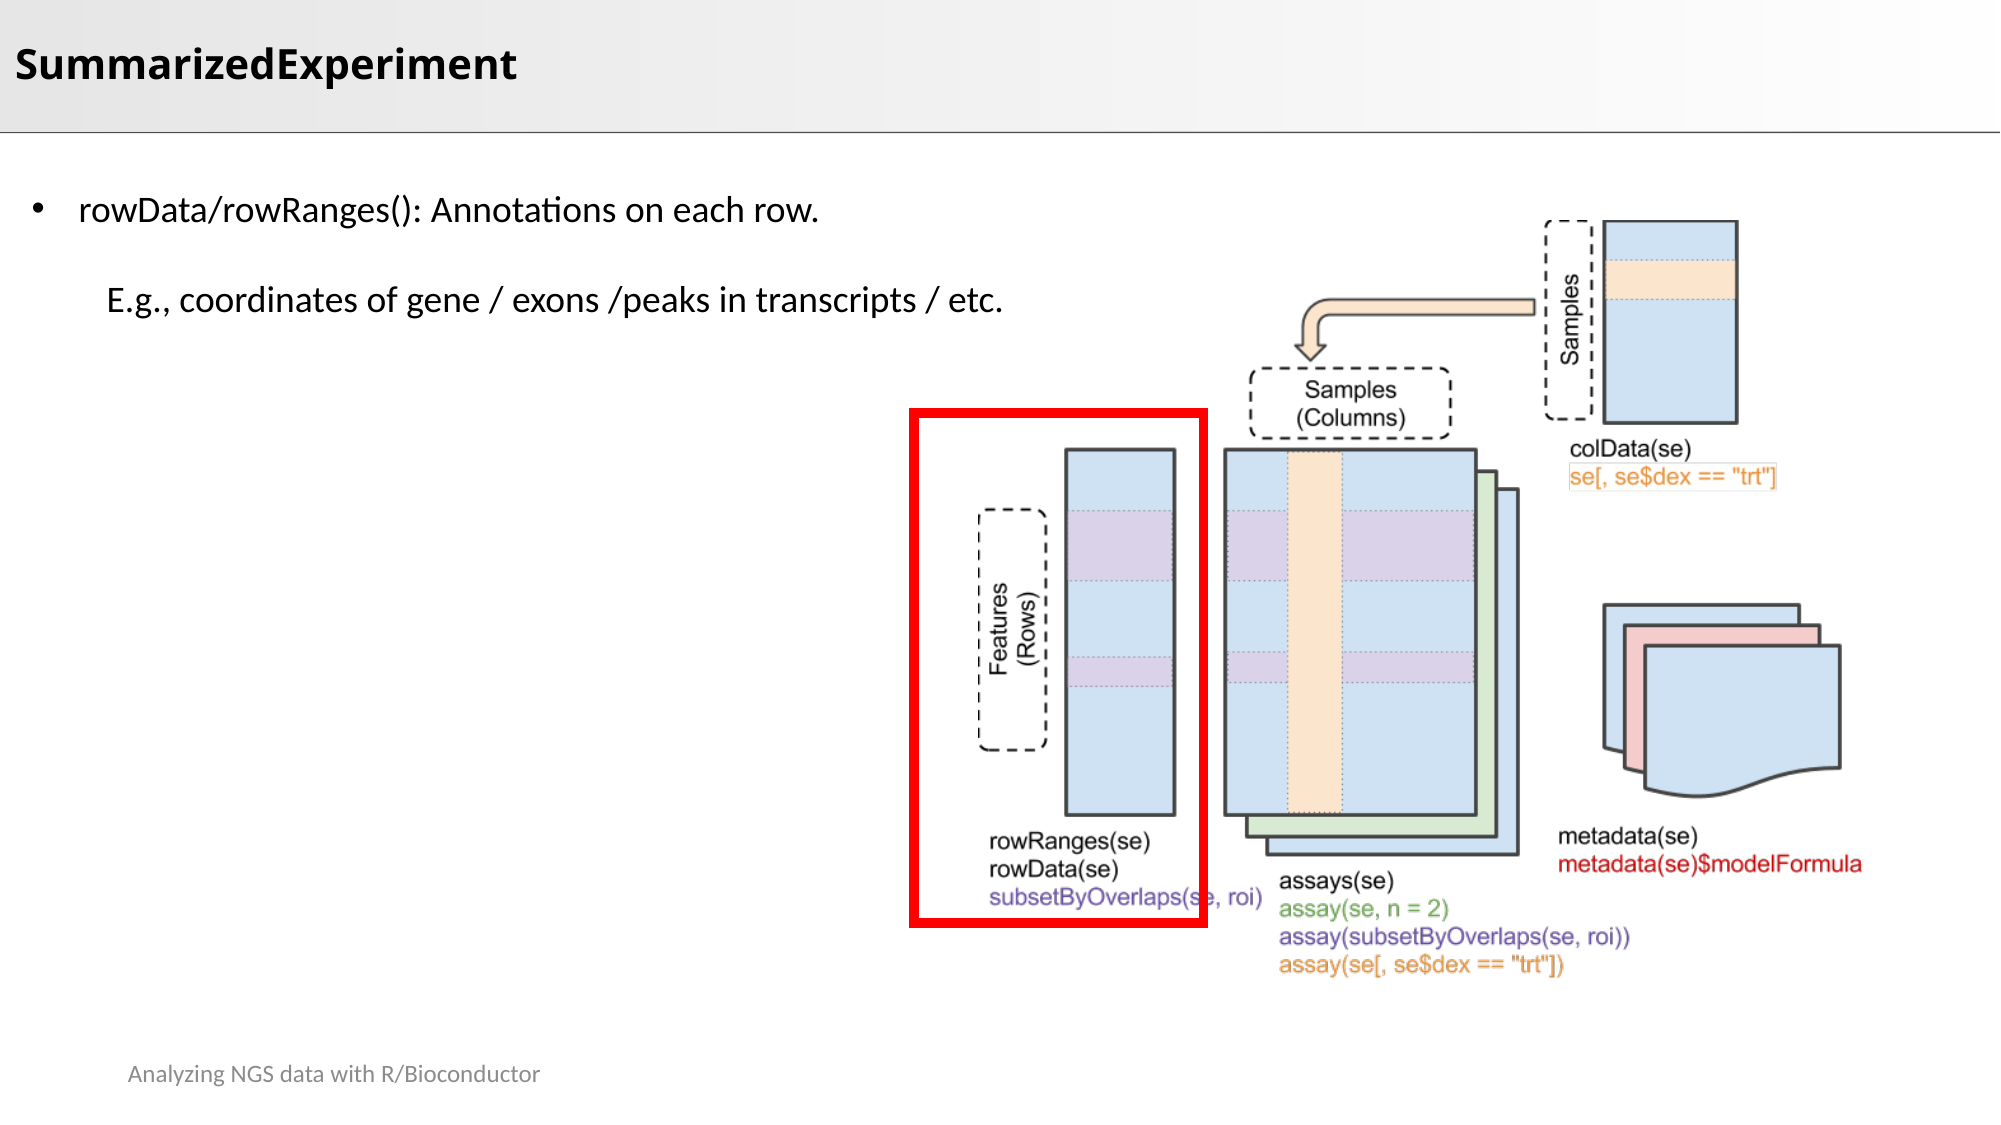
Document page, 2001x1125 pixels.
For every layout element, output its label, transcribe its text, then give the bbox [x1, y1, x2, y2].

text_box [913, 412, 978, 924]
picture [978, 220, 1875, 985]
footer Analyzing NGS data with R/Bioconductor [0, 1042, 675, 1103]
text_box rowData/rowRanges(): Annotations on each row. E.g., coordinates of gene / exons /peaks in transcripts / etc. [16, 177, 1109, 328]
title SummarizedExperiment [0, 0, 2000, 132]
